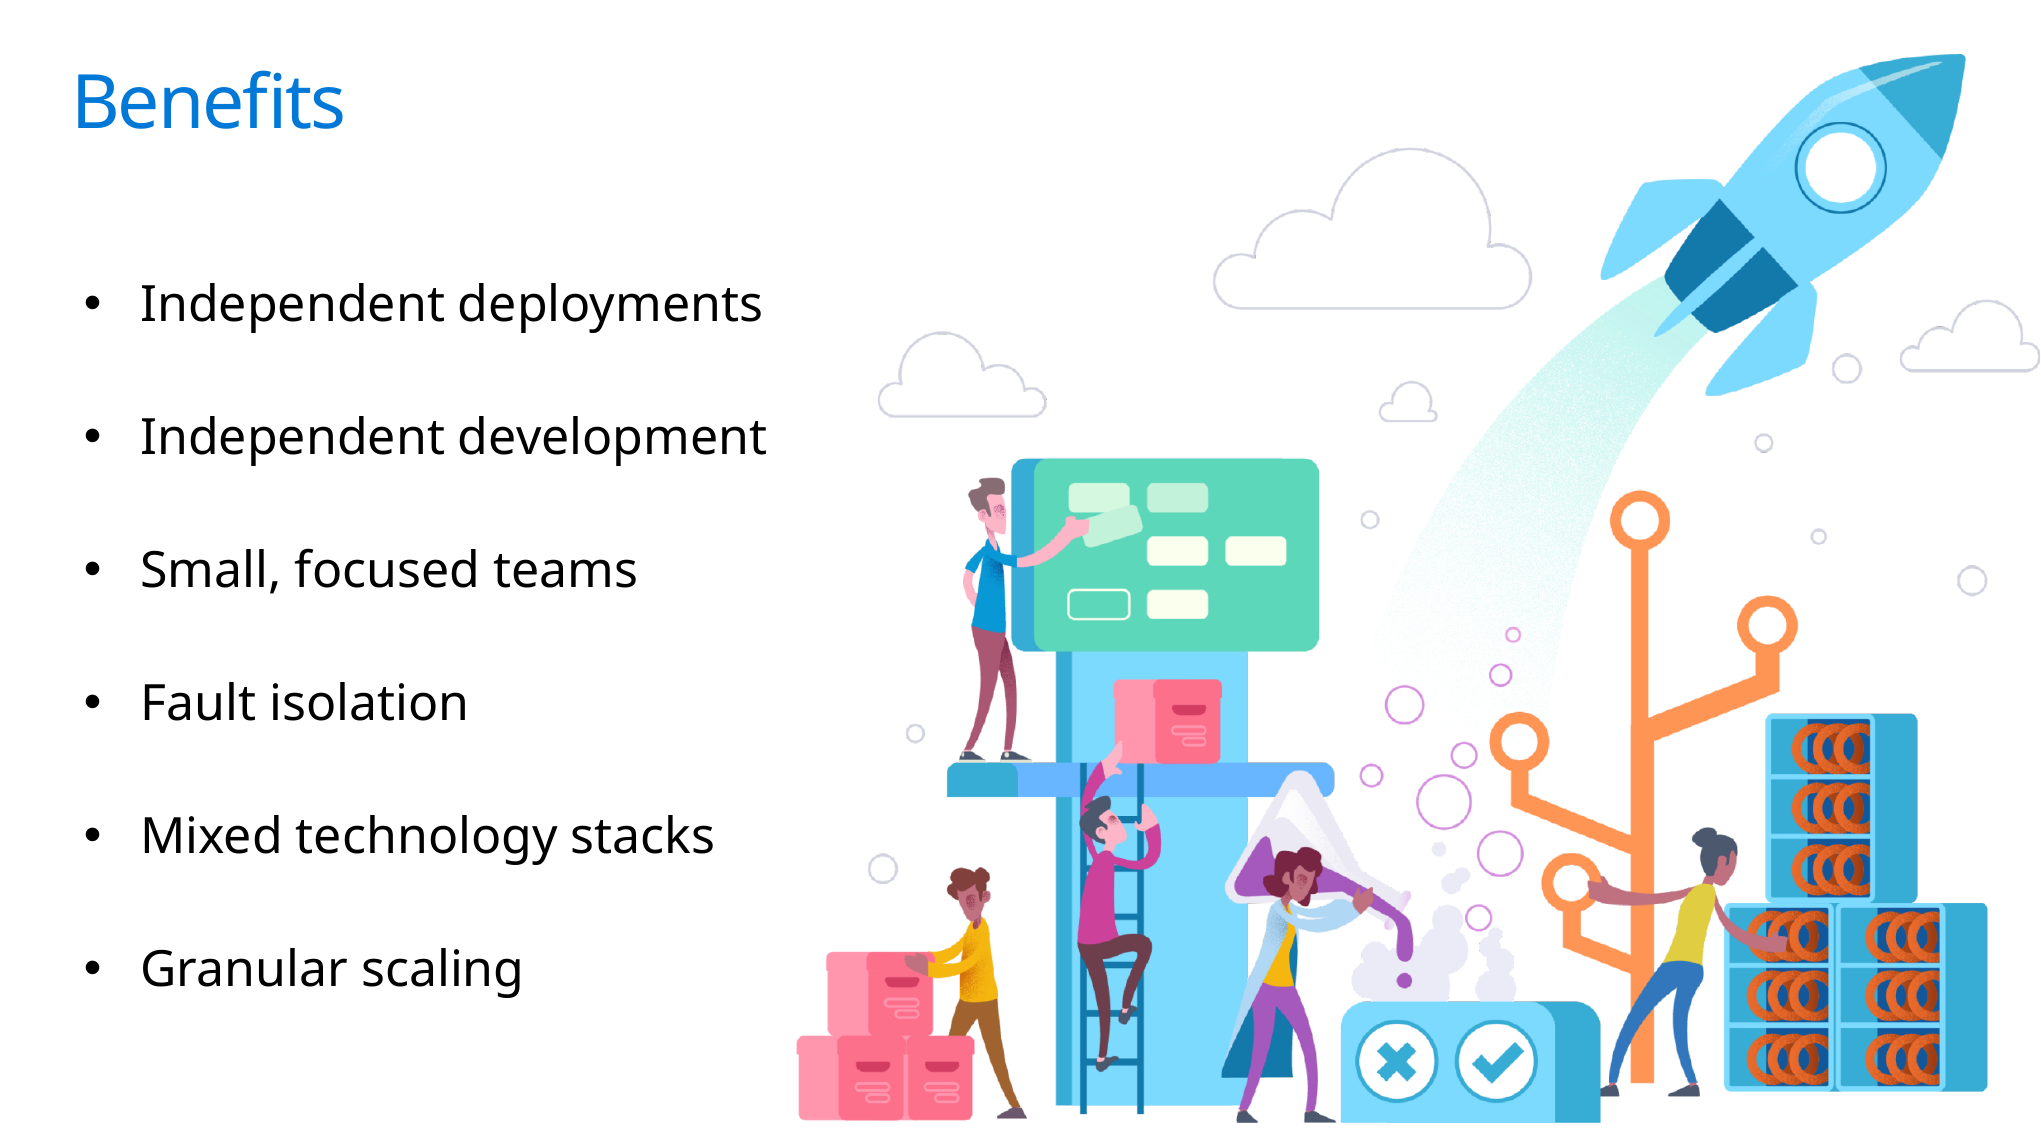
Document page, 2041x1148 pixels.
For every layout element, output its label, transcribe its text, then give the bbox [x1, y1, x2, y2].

picture [795, 54, 2041, 1124]
title Benefits [71, 37, 1969, 161]
text_box Independent deployments Independent development Small, focused teams Fault isolation Mixed technology stacks Granular scaling [53, 254, 795, 1022]
